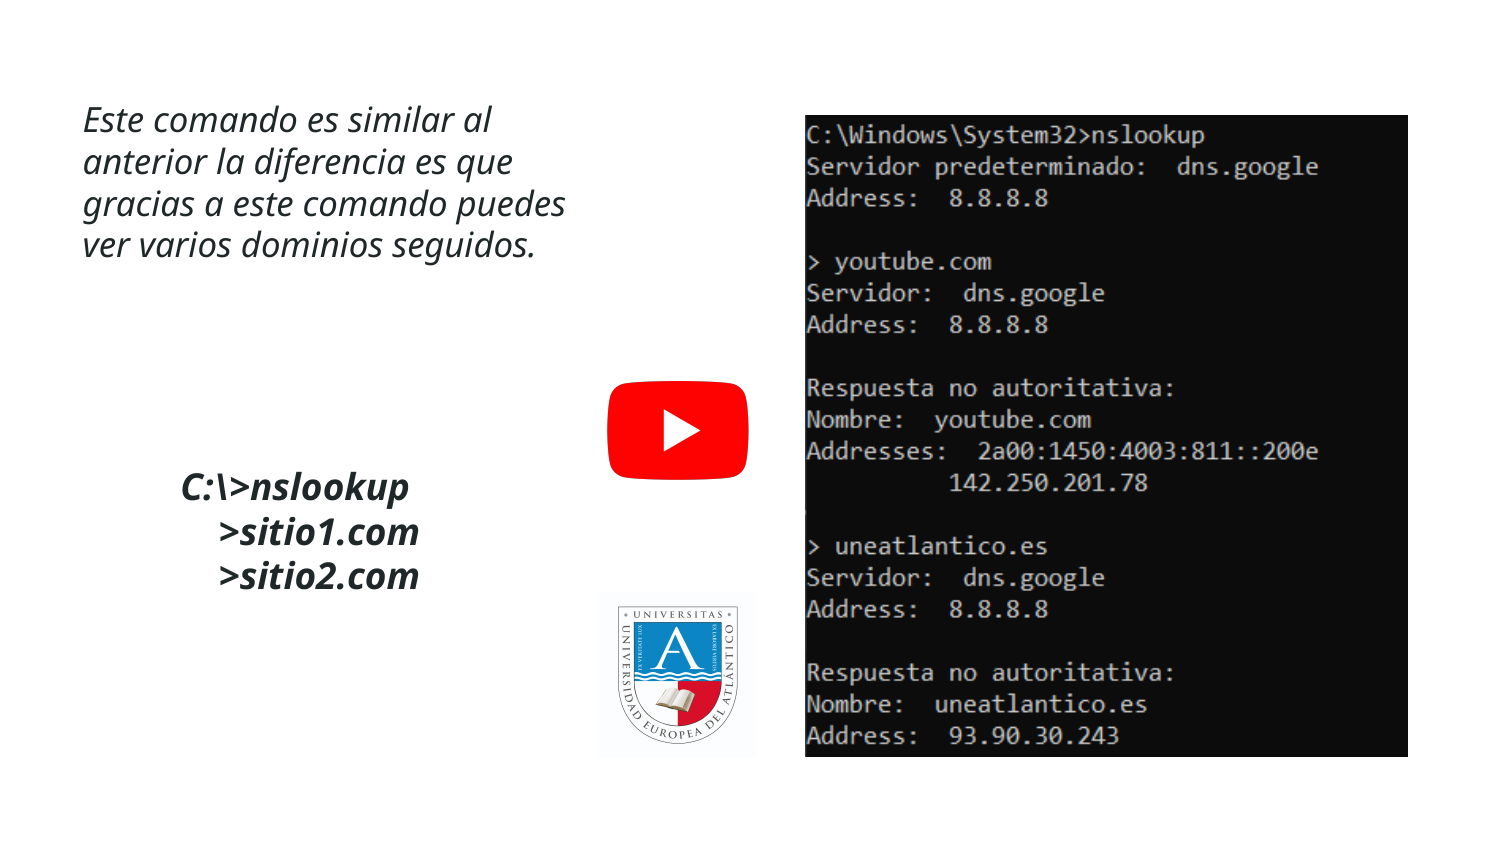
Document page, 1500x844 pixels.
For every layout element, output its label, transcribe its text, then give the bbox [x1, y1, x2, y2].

picture [598, 591, 757, 758]
title Este comando es similar al anterior la diferencia es que gracias a este comando puedes ver varios dominios seguidos. [67, 81, 627, 280]
title C:\>nslookup >sitio1.com >sitio2.com [165, 447, 627, 612]
picture [804, 115, 1408, 758]
picture [603, 362, 751, 510]
